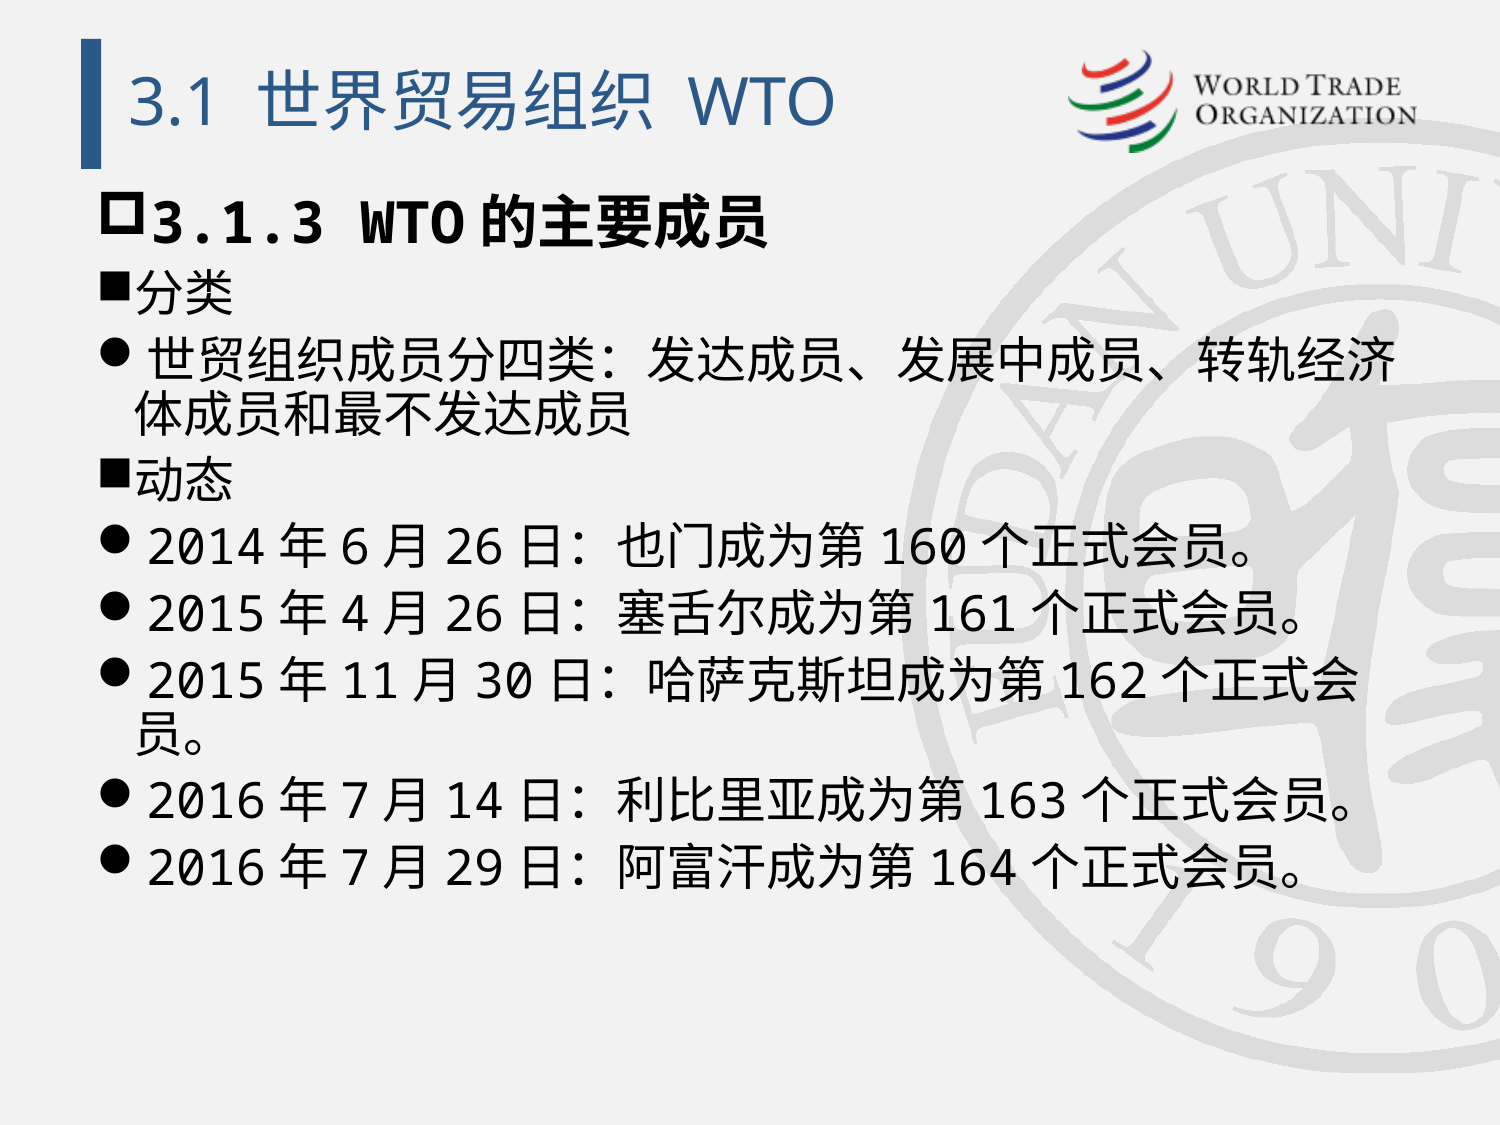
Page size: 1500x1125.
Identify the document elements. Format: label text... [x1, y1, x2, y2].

title 3.1 世界贸易组织 WTO [113, 49, 1387, 159]
list 3.1.3 WTO的主要成员 分类 世贸组织成员分四类：发达成员、发展中成员、转轨经济体成员和最不发达成员 动态 2014年6月26日：也门成为第160个正式会员。 2015年4月26日：塞舌尔成为第161个正式会员。 2015年11月30日：哈萨克斯坦成为第162个正式会员。 2016年7月14日：利比里亚成为第163个正式会员。 2016年7月29日：阿富汗成为第164个正式会员。 [81, 185, 1417, 1014]
picture [1068, 49, 1417, 153]
